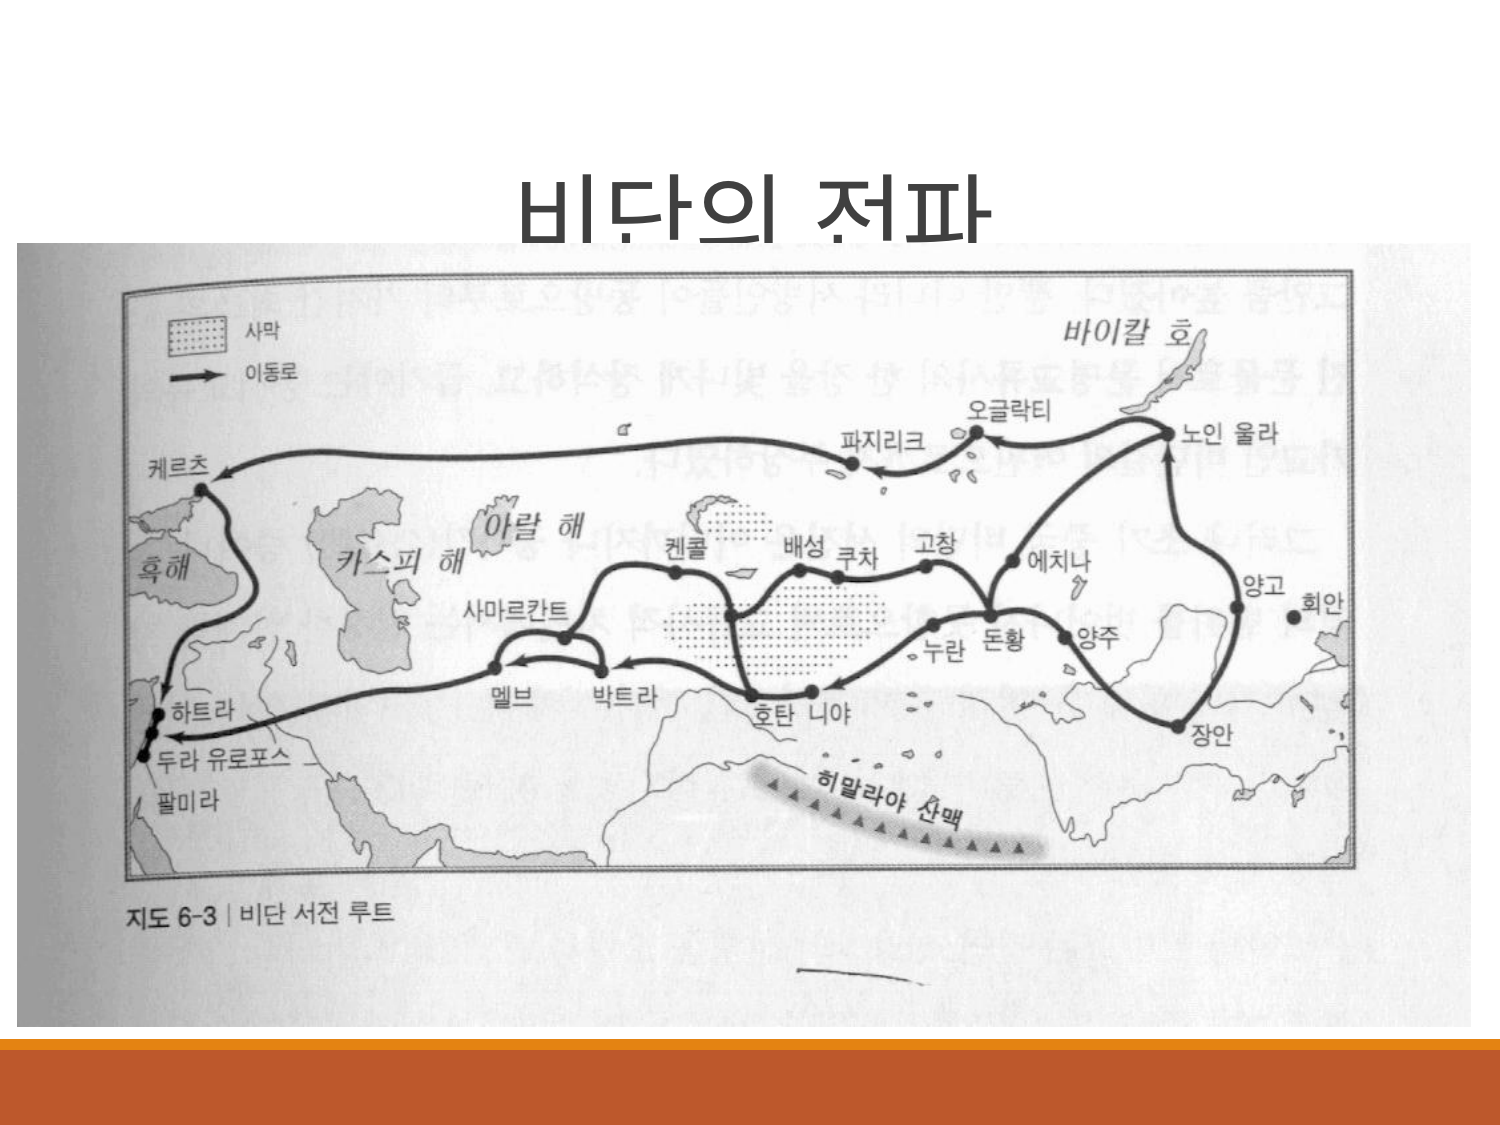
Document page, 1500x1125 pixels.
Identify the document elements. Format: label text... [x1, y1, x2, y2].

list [17, 242, 1472, 1027]
title 비단의 전파 [135, 47, 1373, 240]
